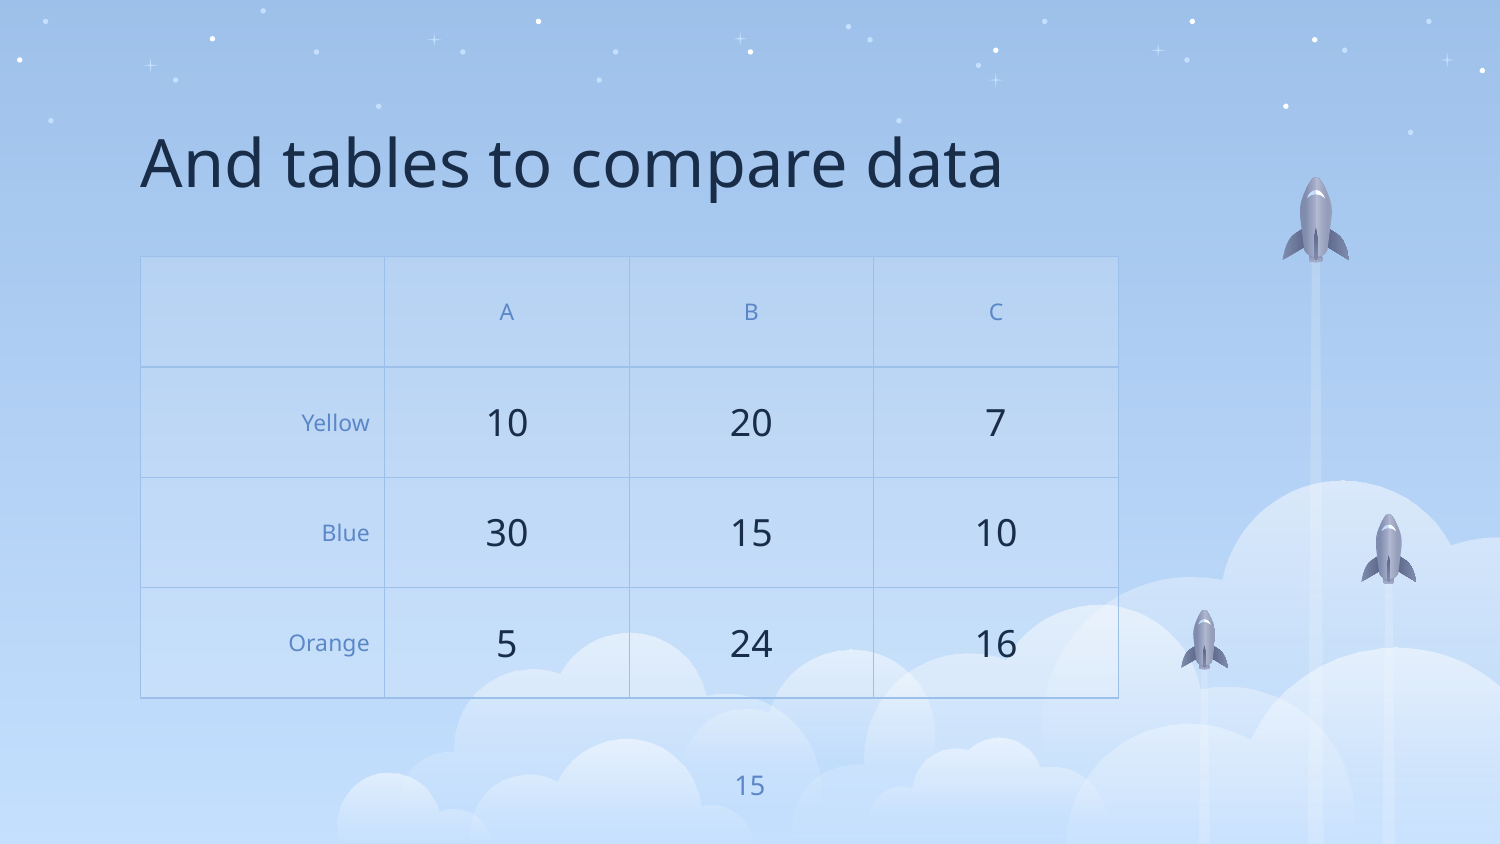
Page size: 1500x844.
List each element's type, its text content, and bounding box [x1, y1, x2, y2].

table_header B [630, 257, 873, 366]
table_cell 5 [385, 588, 629, 697]
table_cell 10 [385, 368, 629, 477]
table_cell Yellow [141, 368, 384, 477]
title And tables to compare data [140, 137, 1165, 203]
table_cell 10 [874, 478, 1118, 587]
table_cell 7 [874, 368, 1118, 477]
table_cell 16 [874, 588, 1118, 697]
table_cell Blue [141, 478, 384, 587]
table_cell 15 [630, 478, 873, 587]
table_header C [874, 257, 1118, 366]
table_cell 30 [385, 478, 629, 587]
table_cell 24 [630, 588, 873, 697]
slide_number 15 [705, 754, 795, 819]
table_cell Orange [141, 588, 384, 697]
table_cell 20 [630, 368, 873, 477]
table_header [141, 257, 384, 366]
table_header A [385, 257, 629, 366]
